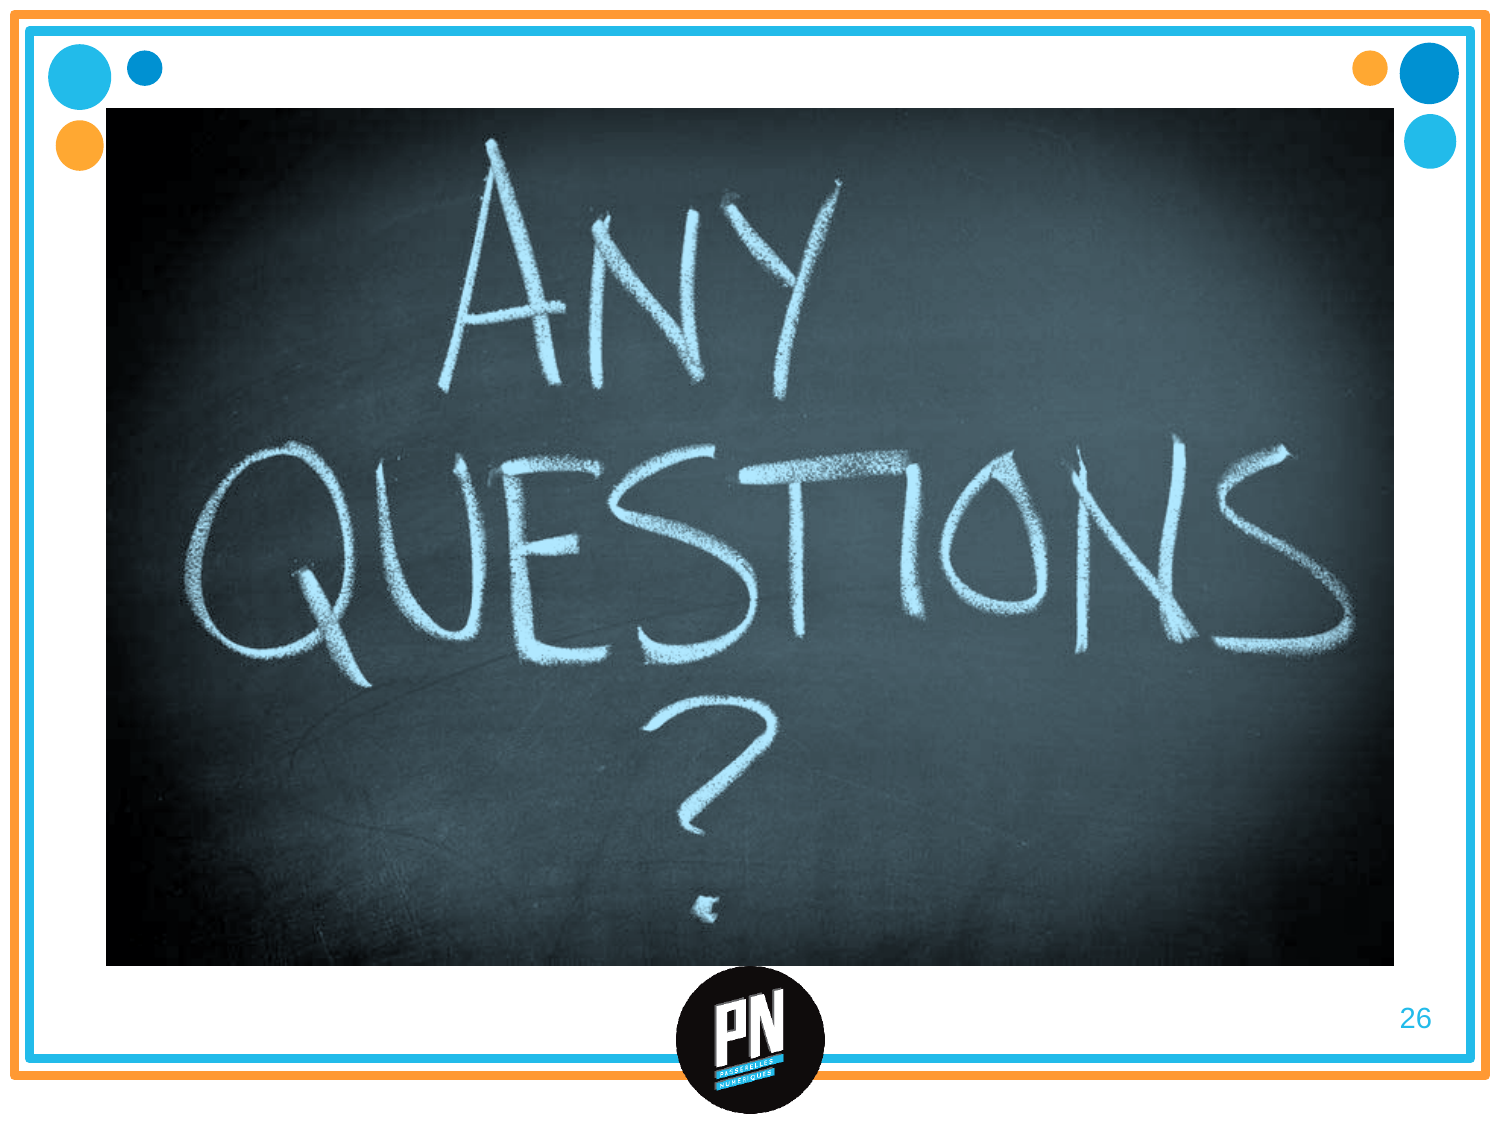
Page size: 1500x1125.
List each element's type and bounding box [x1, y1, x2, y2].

picture [106, 107, 1394, 1115]
